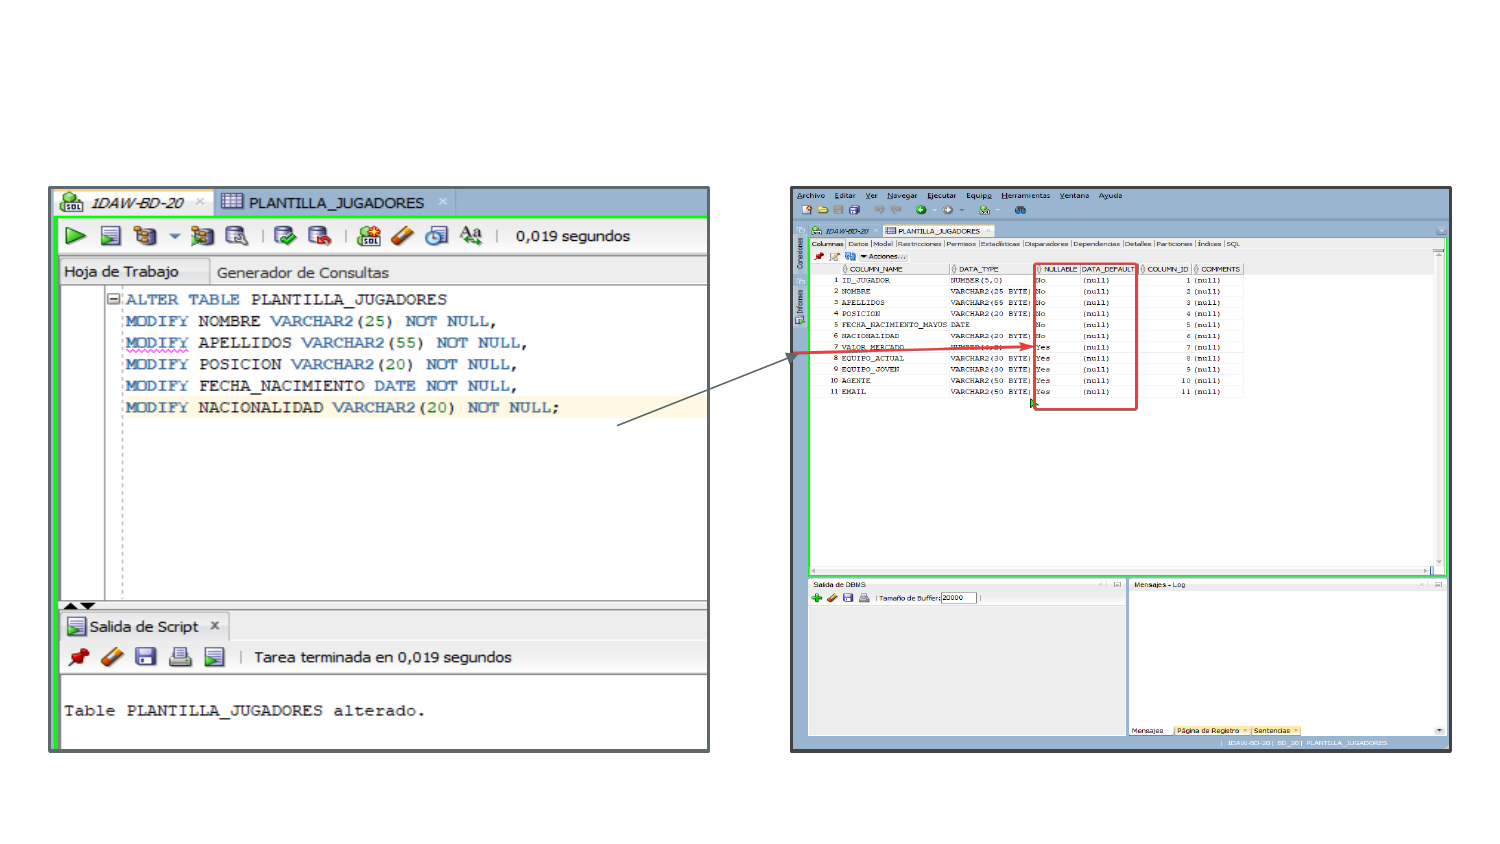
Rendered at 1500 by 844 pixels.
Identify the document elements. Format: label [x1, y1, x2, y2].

picture [50, 188, 708, 750]
picture [792, 188, 1450, 750]
text_box [616, 353, 799, 426]
